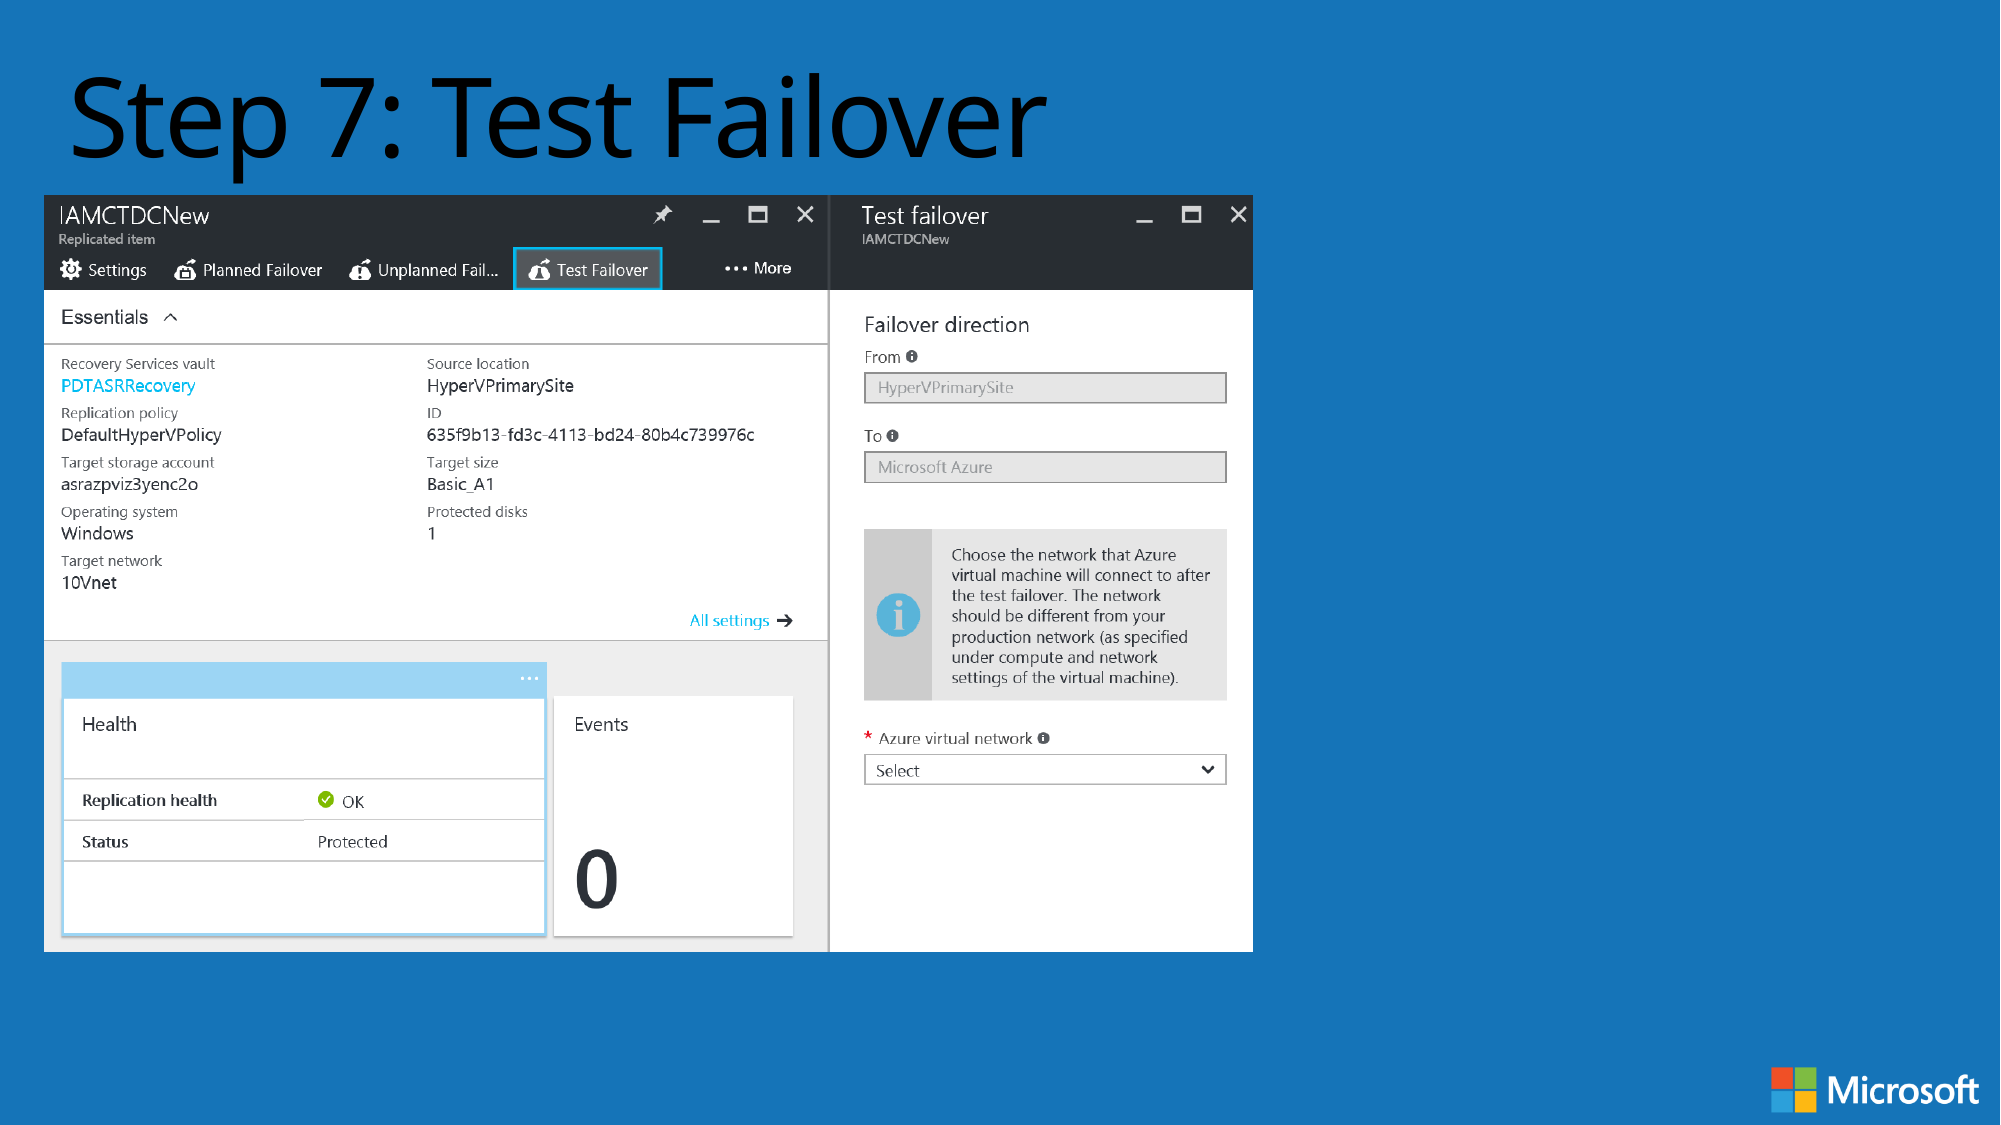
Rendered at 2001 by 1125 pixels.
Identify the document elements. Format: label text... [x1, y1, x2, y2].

picture [43, 195, 1253, 952]
title Step 7: Test Failover [44, 47, 1938, 196]
picture [1770, 1066, 1980, 1113]
